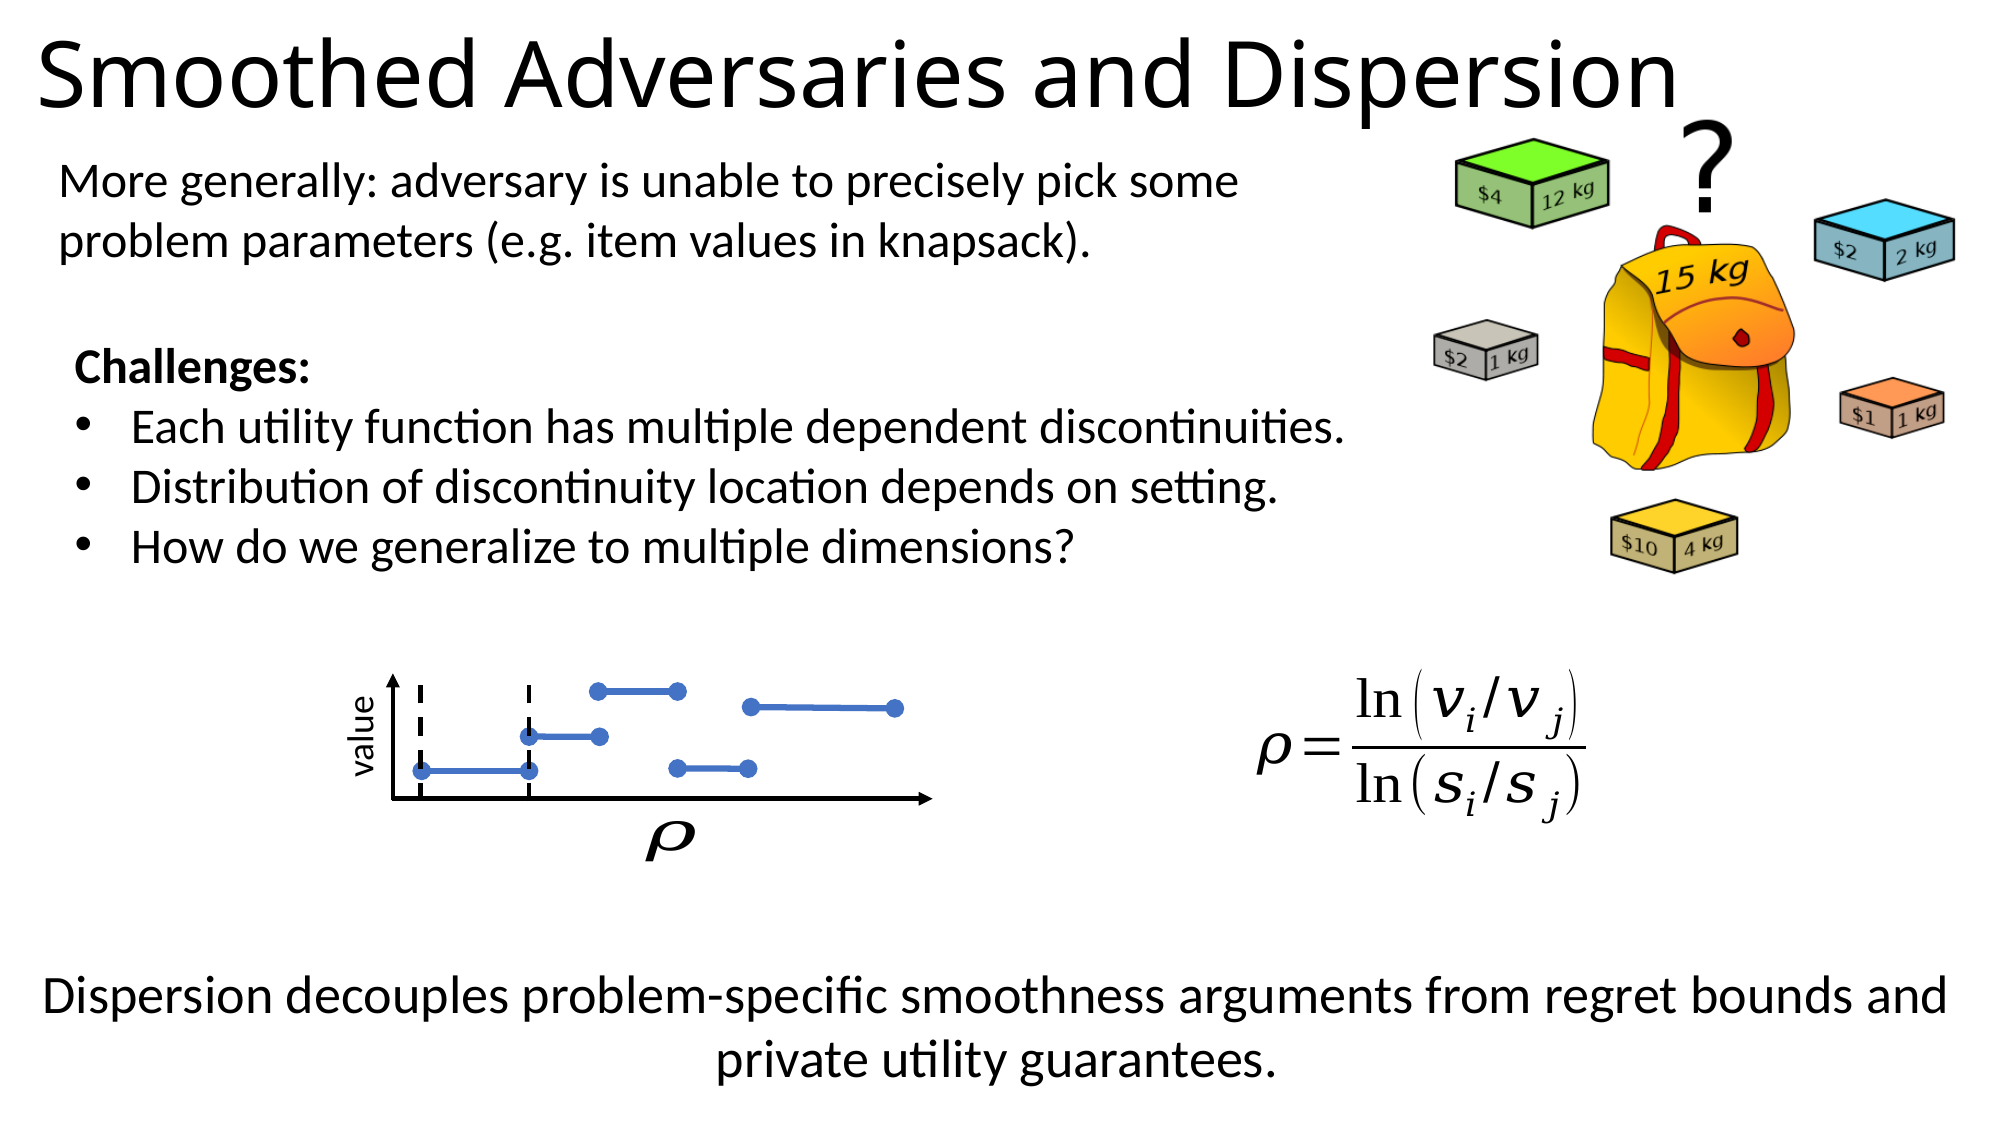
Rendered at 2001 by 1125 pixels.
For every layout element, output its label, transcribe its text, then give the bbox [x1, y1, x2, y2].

picture [1420, 111, 1967, 583]
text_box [328, 671, 933, 864]
text_box More generally: adversary is unable to precisely pick some problem parameters (e.g. item values in knapsack). [43, 140, 1273, 275]
text_box Challenges: Each utility function has multiple dependent discontinuities. Distribution of discontinuity location depends on setting. How do we generalize to multiple dimensions? [59, 326, 1420, 581]
text_box Dispersion decouples problem-specific smoothness arguments from regret bounds and private utility guarantees. [0, 951, 2000, 1097]
title Smoothed Adversaries and Dispersion [21, 16, 1979, 140]
